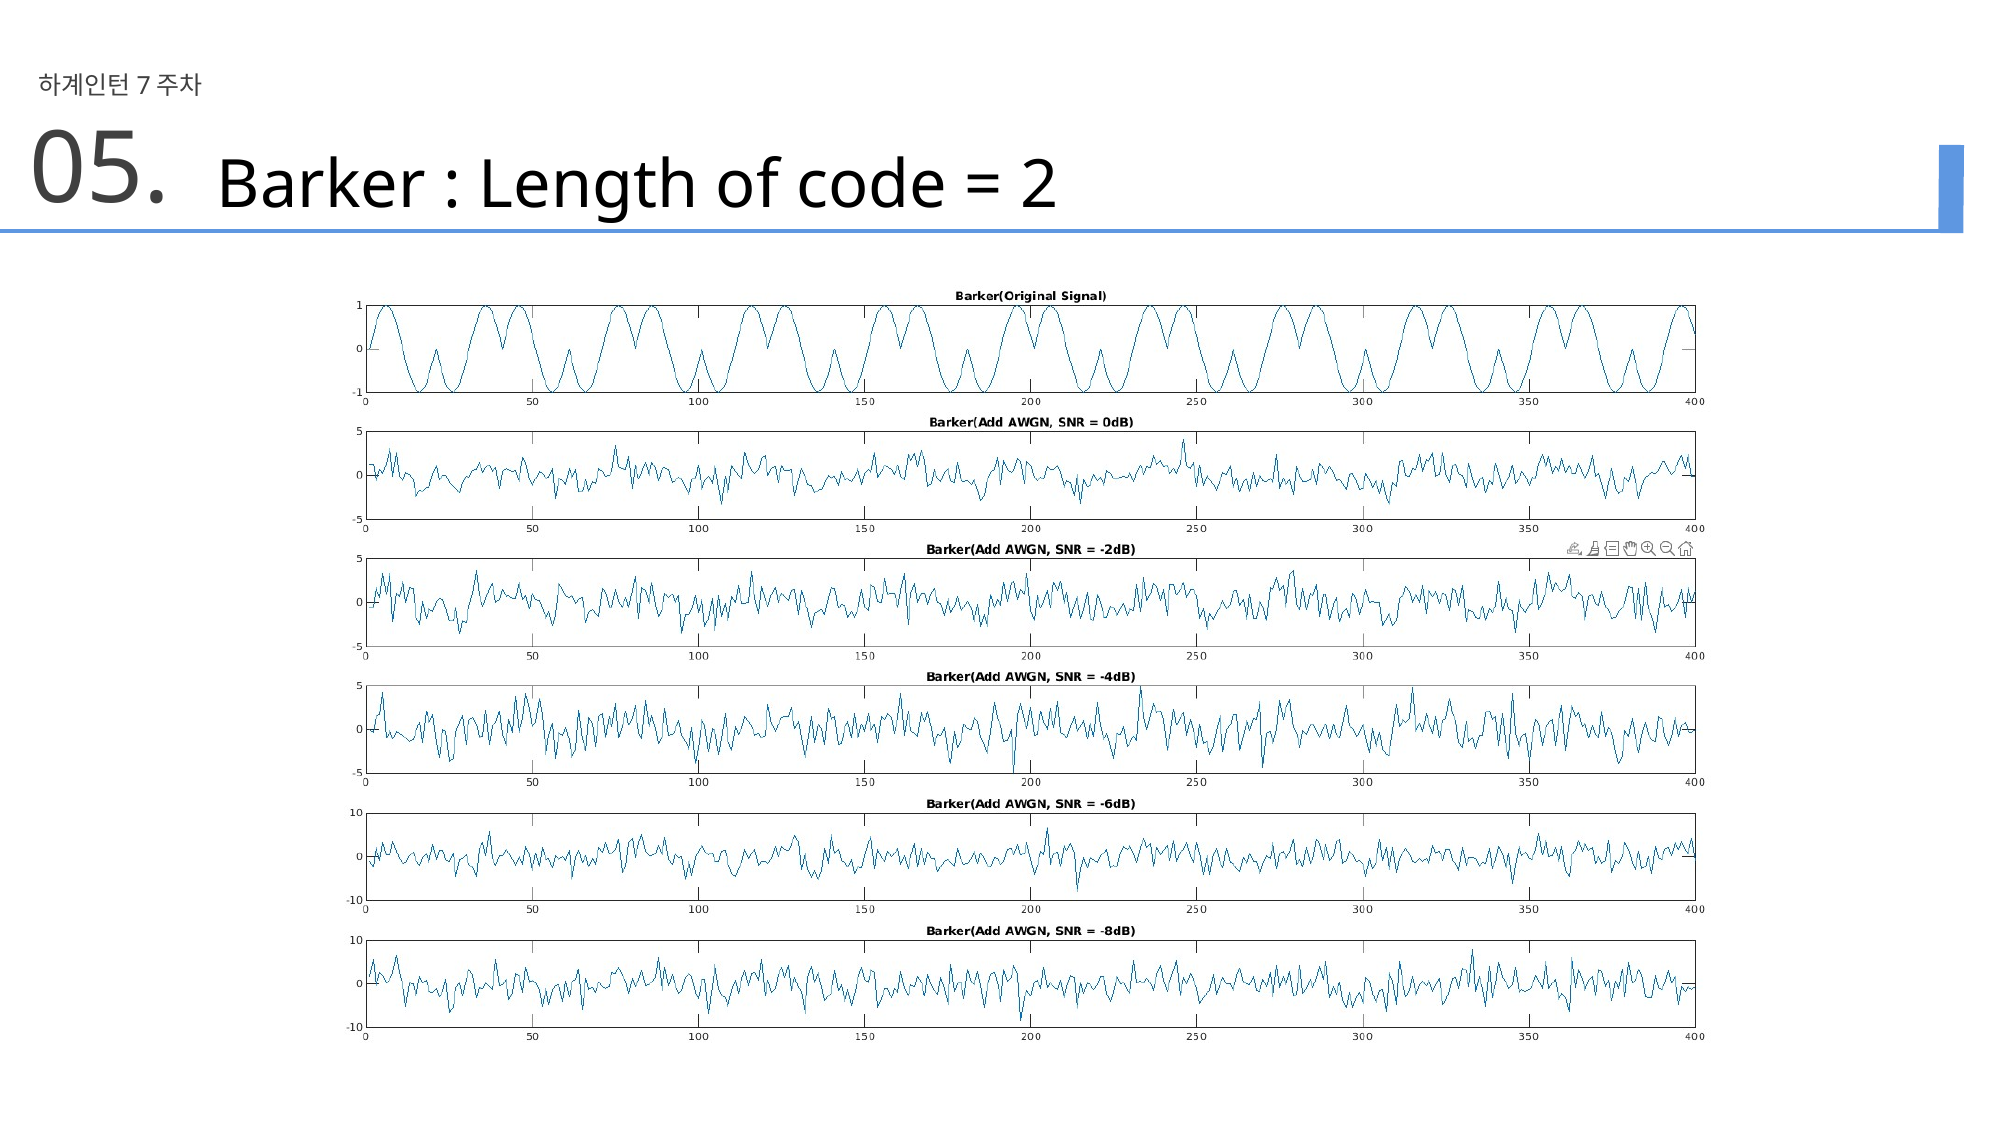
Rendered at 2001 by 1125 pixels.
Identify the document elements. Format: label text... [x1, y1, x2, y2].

text_box 05. [14, 94, 186, 229]
text_box 하계인턴7주차 [23, 61, 218, 107]
text_box Barker : Length of code = 2 [201, 133, 1940, 229]
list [143, 233, 1857, 1125]
